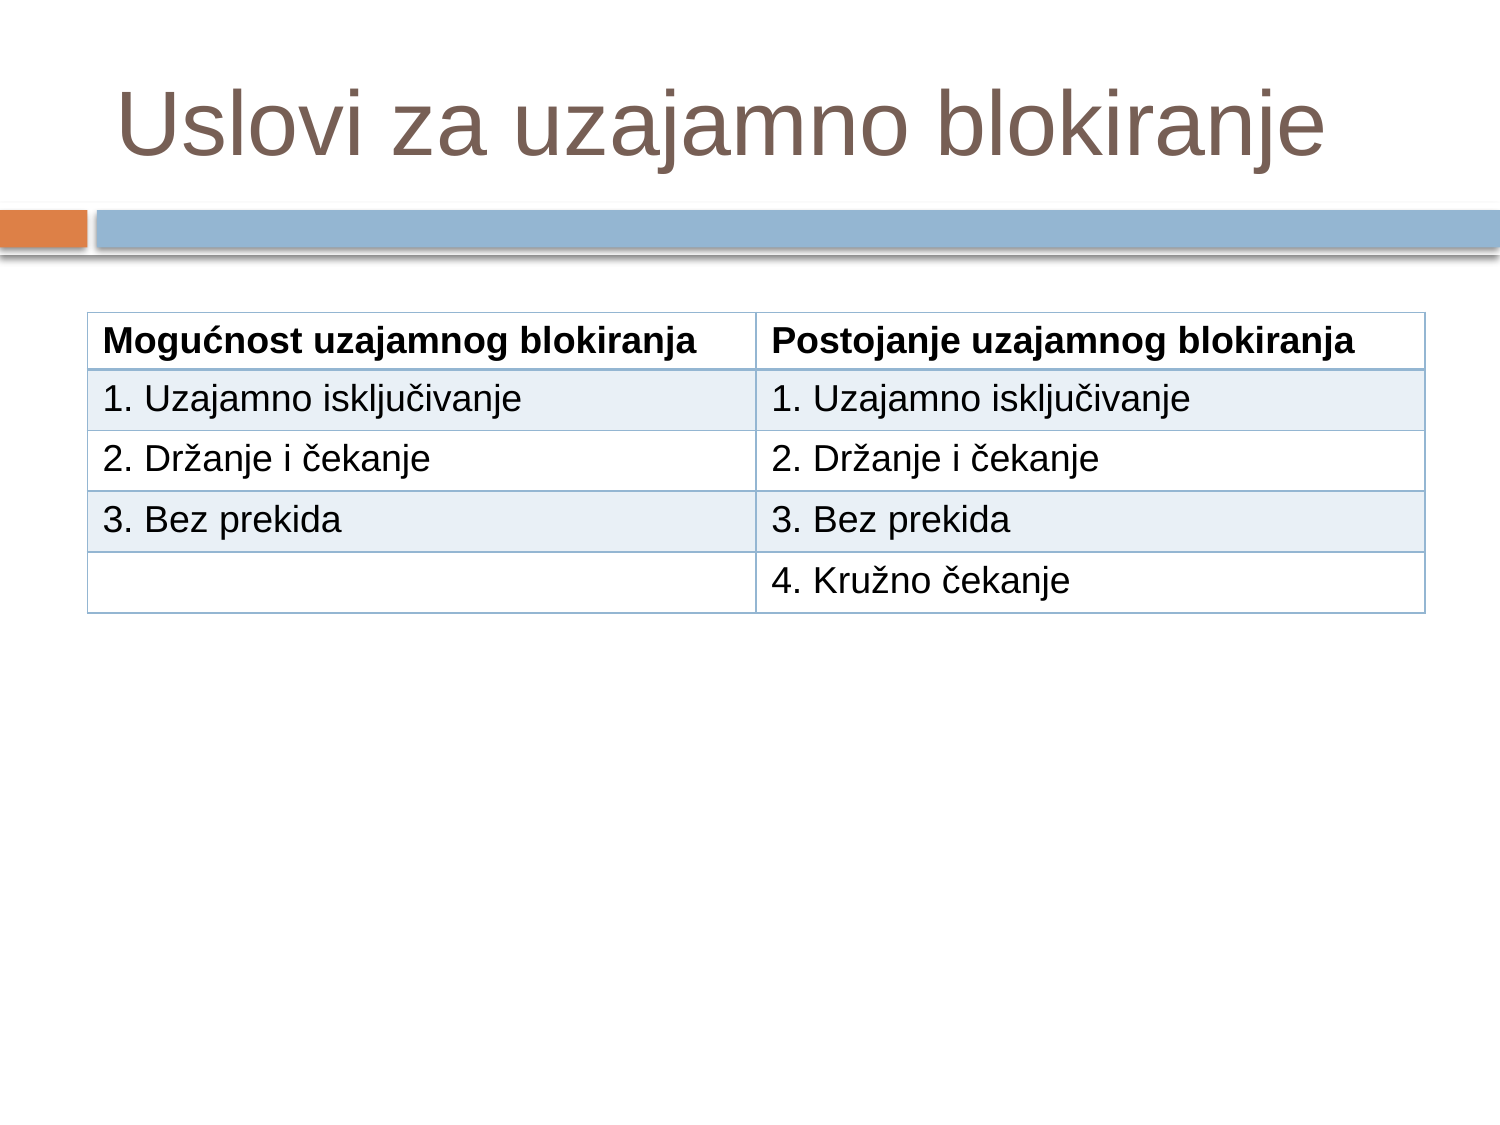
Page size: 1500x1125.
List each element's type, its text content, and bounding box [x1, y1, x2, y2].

table_cell 1. Uzajamno isključivanje [88, 371, 755, 430]
table_header Postojanje uzajamnog blokiranja [757, 313, 1424, 368]
title Uslovi za uzajamno blokiranje [100, 37, 1438, 200]
table_cell 3. Bez prekida [88, 492, 755, 551]
table_cell [88, 553, 755, 612]
table_cell 2. Držanje i čekanje [757, 431, 1424, 490]
table_cell 1. Uzajamno isključivanje [757, 371, 1424, 430]
table_cell 3. Bez prekida [757, 492, 1424, 551]
table_cell 2. Držanje i čekanje [88, 431, 755, 490]
table_cell 4. Kružno čekanje [757, 553, 1424, 612]
table_header Mogućnost uzajamnog blokiranja [88, 313, 755, 368]
